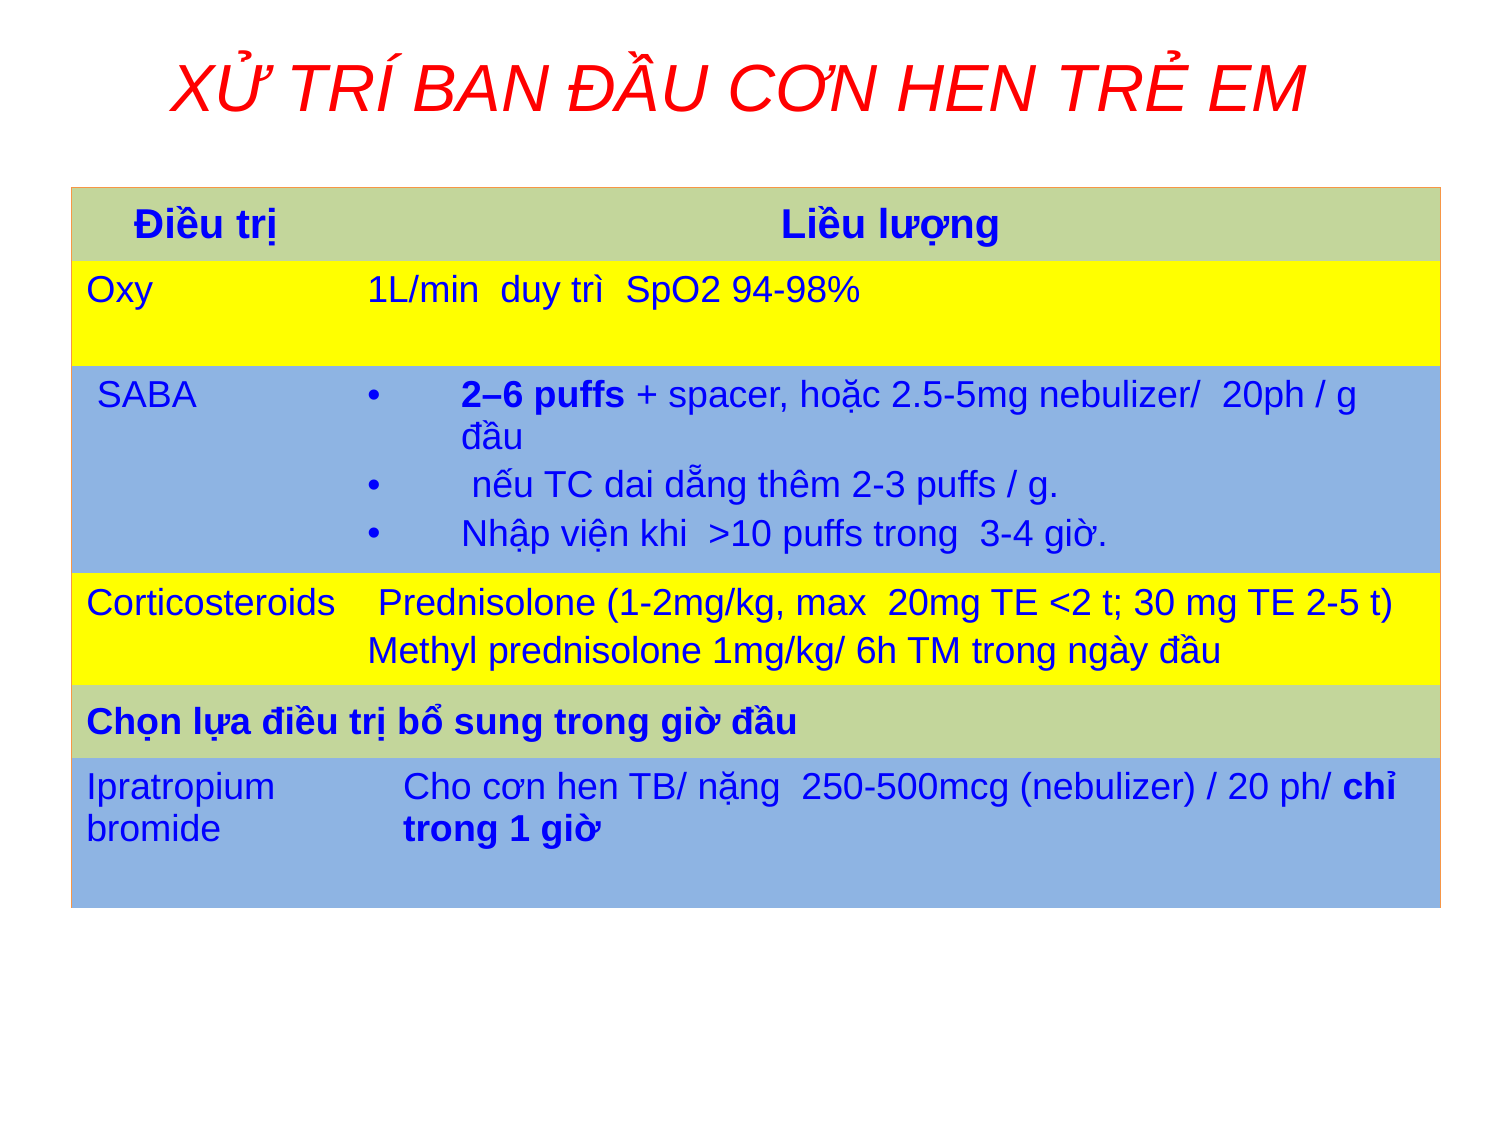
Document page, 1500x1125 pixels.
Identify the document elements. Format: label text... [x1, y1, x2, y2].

table_cell Chọn lựa điều trị bổ sung trong giờ đầu [72, 685, 1440, 758]
table_cell Prednisolone (1-2mg/kg, max 20mg TE <2 t; 30 mg TE 2-5 t) Methyl prednisolone 1mg/kg/ 6h TM trong ngày đầu [352, 573, 1440, 685]
table_header Điều trị [72, 188, 352, 261]
text_box XỬ TRÍ BAN ĐẦU CƠN HEN TRẺ EM [116, 37, 1363, 138]
table_cell 1L/min duy trì SpO2 94-98% [352, 261, 1440, 366]
table_cell SABA [72, 366, 352, 573]
table_cell Ipratropium bromide [72, 758, 388, 908]
table_cell Oxy [72, 261, 352, 366]
table_cell Cho cơn hen TB/ nặng 250-500mcg (nebulizer) / 20 ph/ chỉ trong 1 giờ [388, 758, 1440, 908]
table_cell Corticosteroids [72, 573, 352, 685]
table_cell 2–6 puffs + spacer, hoặc 2.5-5mg nebulizer/ 20ph / g đầu nếu TC dai dẵng thêm 2-3 puffs / g. Nhập viện khi >10 puffs trong 3-4 giờ. [352, 366, 1440, 573]
table_header Liều lượng [352, 188, 1440, 261]
